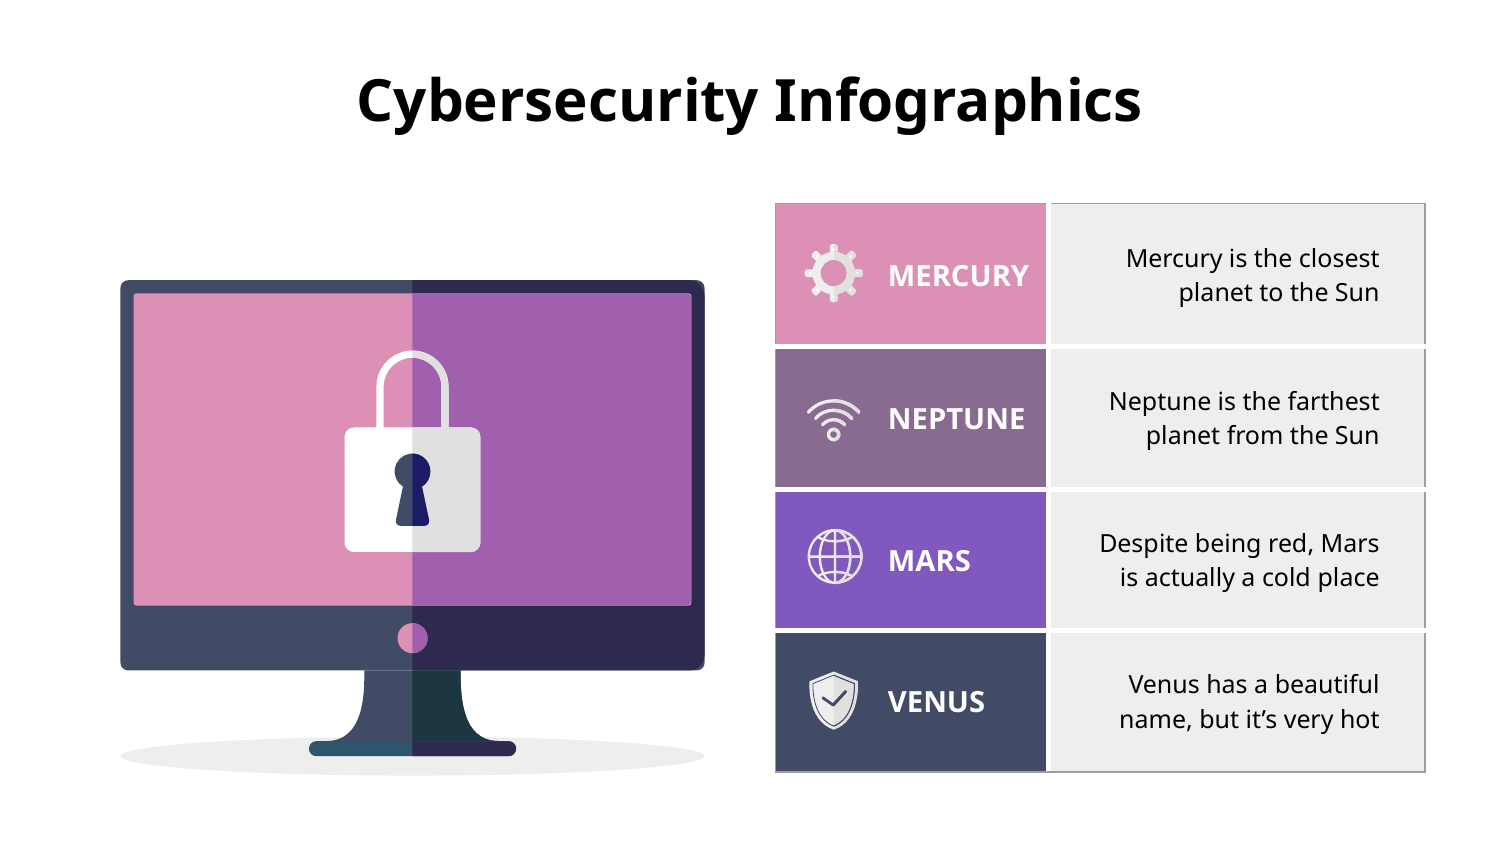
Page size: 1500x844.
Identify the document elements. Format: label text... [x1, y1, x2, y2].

table_header Mercury is the closest planet to the Sun [1051, 204, 1424, 344]
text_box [805, 671, 862, 730]
table_cell Venus has a beautiful name, but it’s very hot [1051, 633, 1424, 771]
table_cell VENUS [776, 633, 1046, 771]
table_cell MARS [776, 492, 1046, 628]
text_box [804, 243, 863, 303]
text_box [803, 528, 864, 585]
table_header MERCURY [776, 204, 1046, 344]
table_cell Neptune is the farthest planet from the Sun [1051, 349, 1424, 487]
title Cybersecurity Infographics [75, 48, 1425, 142]
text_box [120, 279, 705, 776]
table_cell NEPTUNE [776, 349, 1046, 487]
table_cell Despite being red, Mars is actually a cold place [1051, 492, 1424, 628]
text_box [806, 398, 861, 442]
